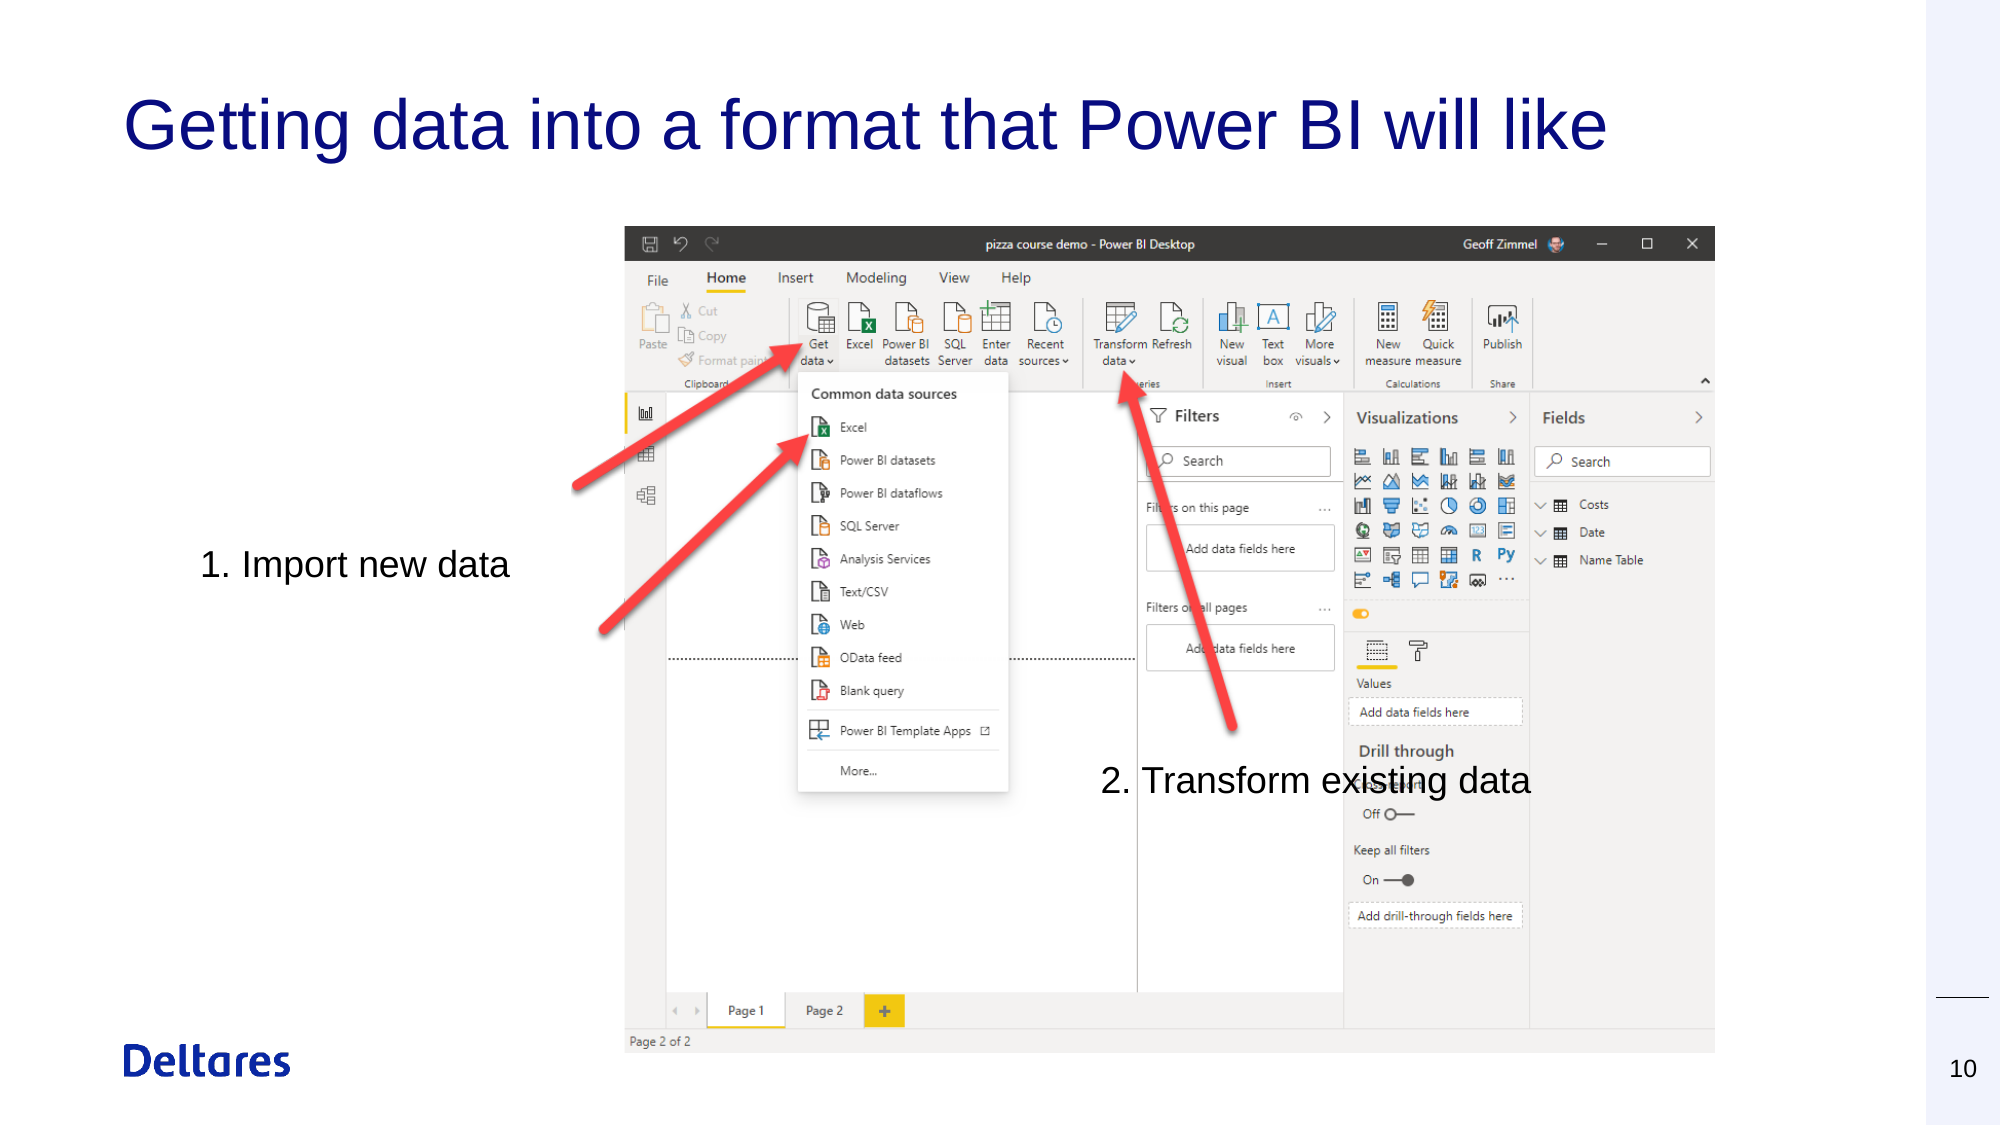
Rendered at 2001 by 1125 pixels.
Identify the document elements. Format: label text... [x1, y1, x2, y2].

picture [108, 1028, 304, 1092]
slide_number 10 [1926, 1052, 2000, 1083]
title Getting data into a format that Power BI will like [123, 88, 1850, 243]
text_box 1. Import new data [185, 532, 534, 592]
picture [571, 226, 1715, 1053]
